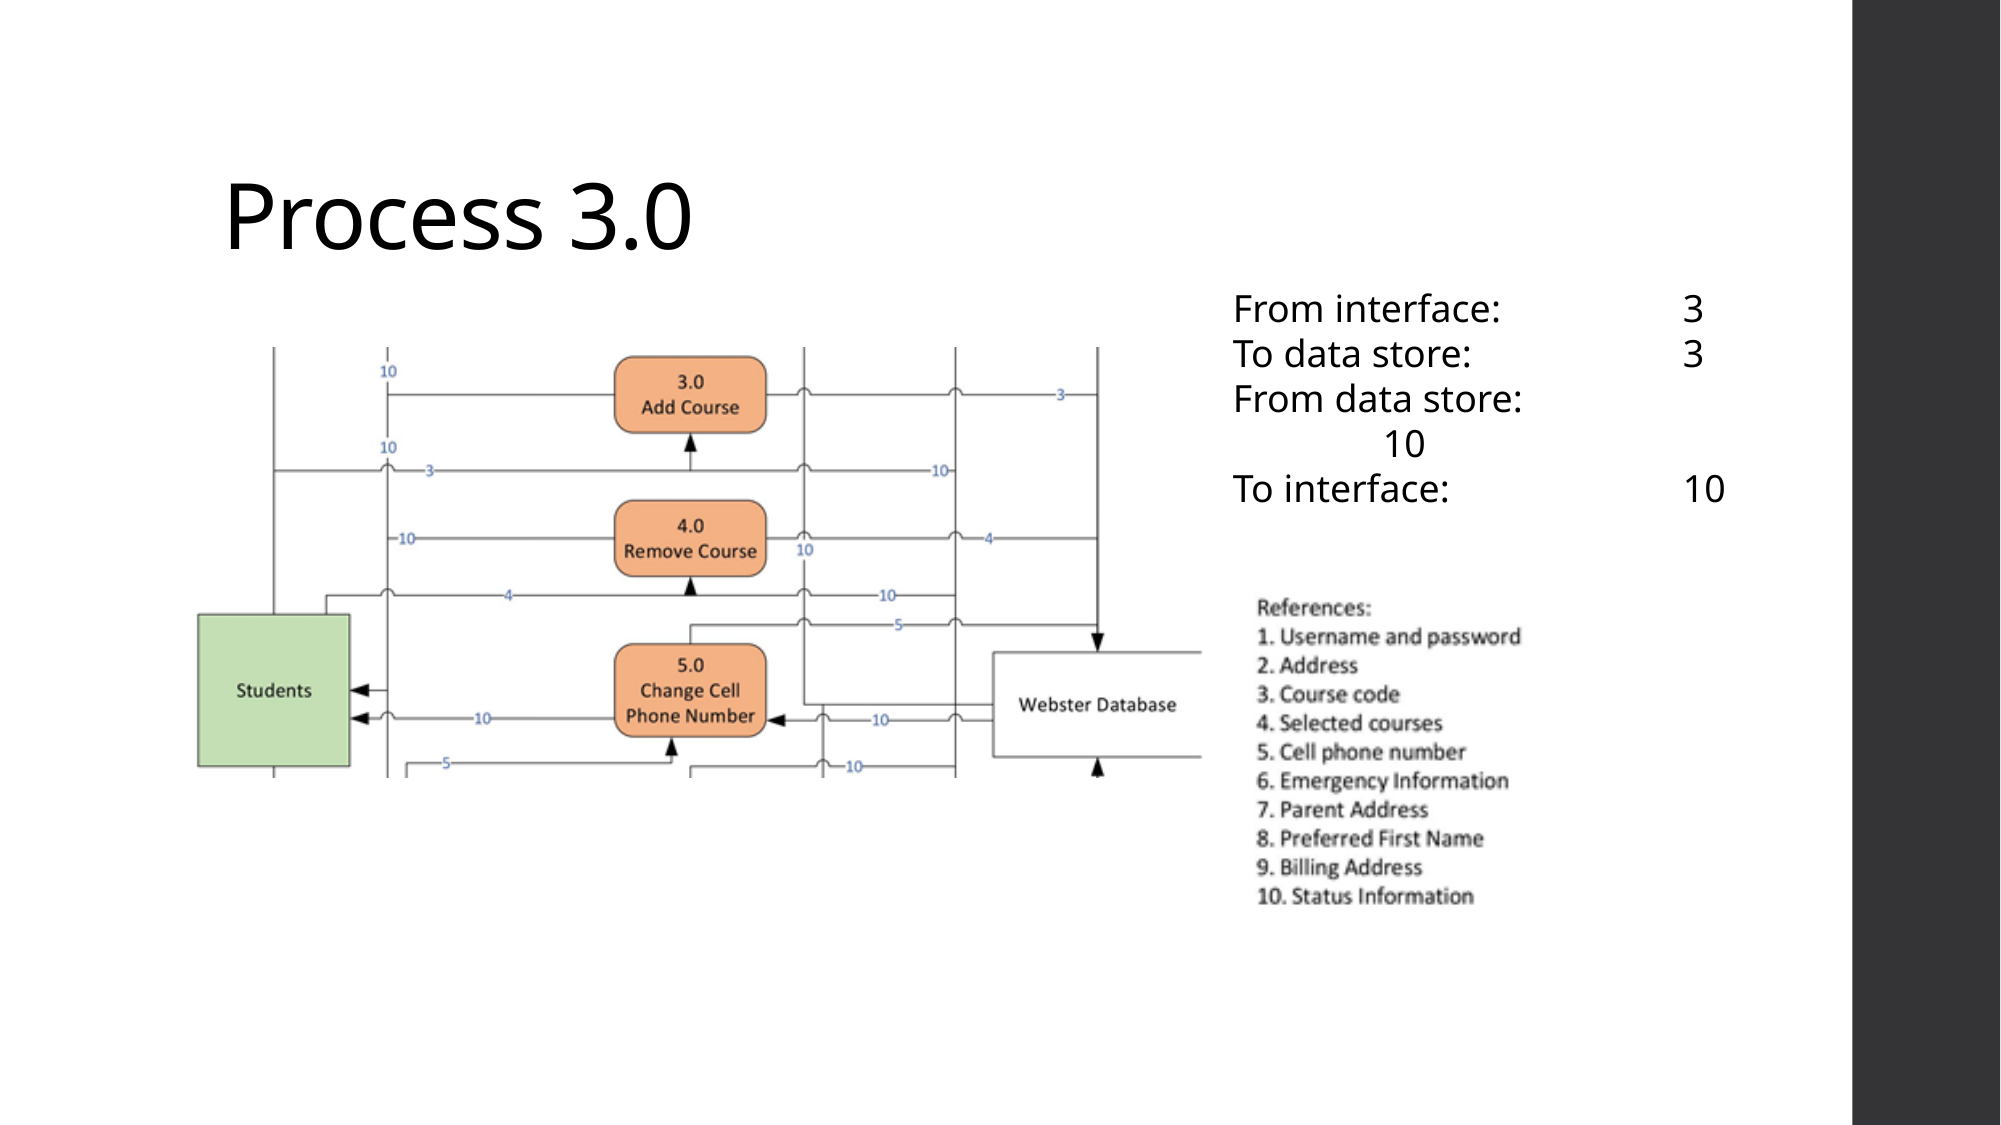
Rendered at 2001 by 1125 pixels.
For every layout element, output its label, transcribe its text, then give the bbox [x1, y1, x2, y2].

text_box From interface: 3 To data store: 3 From data store: 10 To interface: 10 [1218, 277, 1809, 518]
picture [191, 347, 1203, 778]
picture [1217, 555, 1566, 951]
title Process 3.0 [206, 60, 1797, 278]
